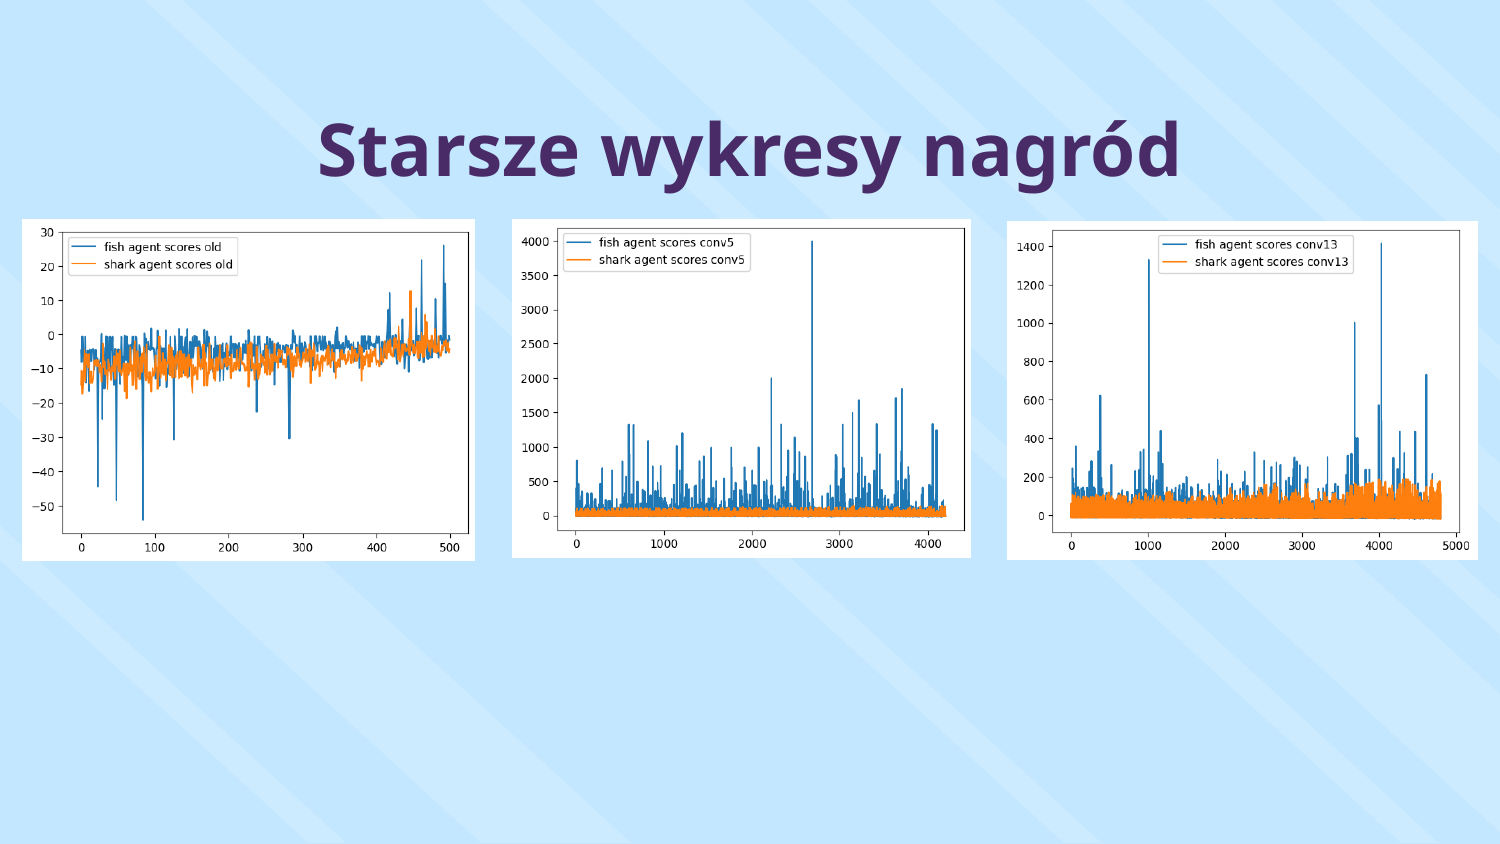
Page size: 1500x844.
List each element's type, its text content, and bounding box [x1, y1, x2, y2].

picture [511, 219, 971, 558]
title Starsze wykresy nagród [118, 88, 1382, 183]
picture [1007, 221, 1478, 560]
picture [22, 219, 475, 562]
